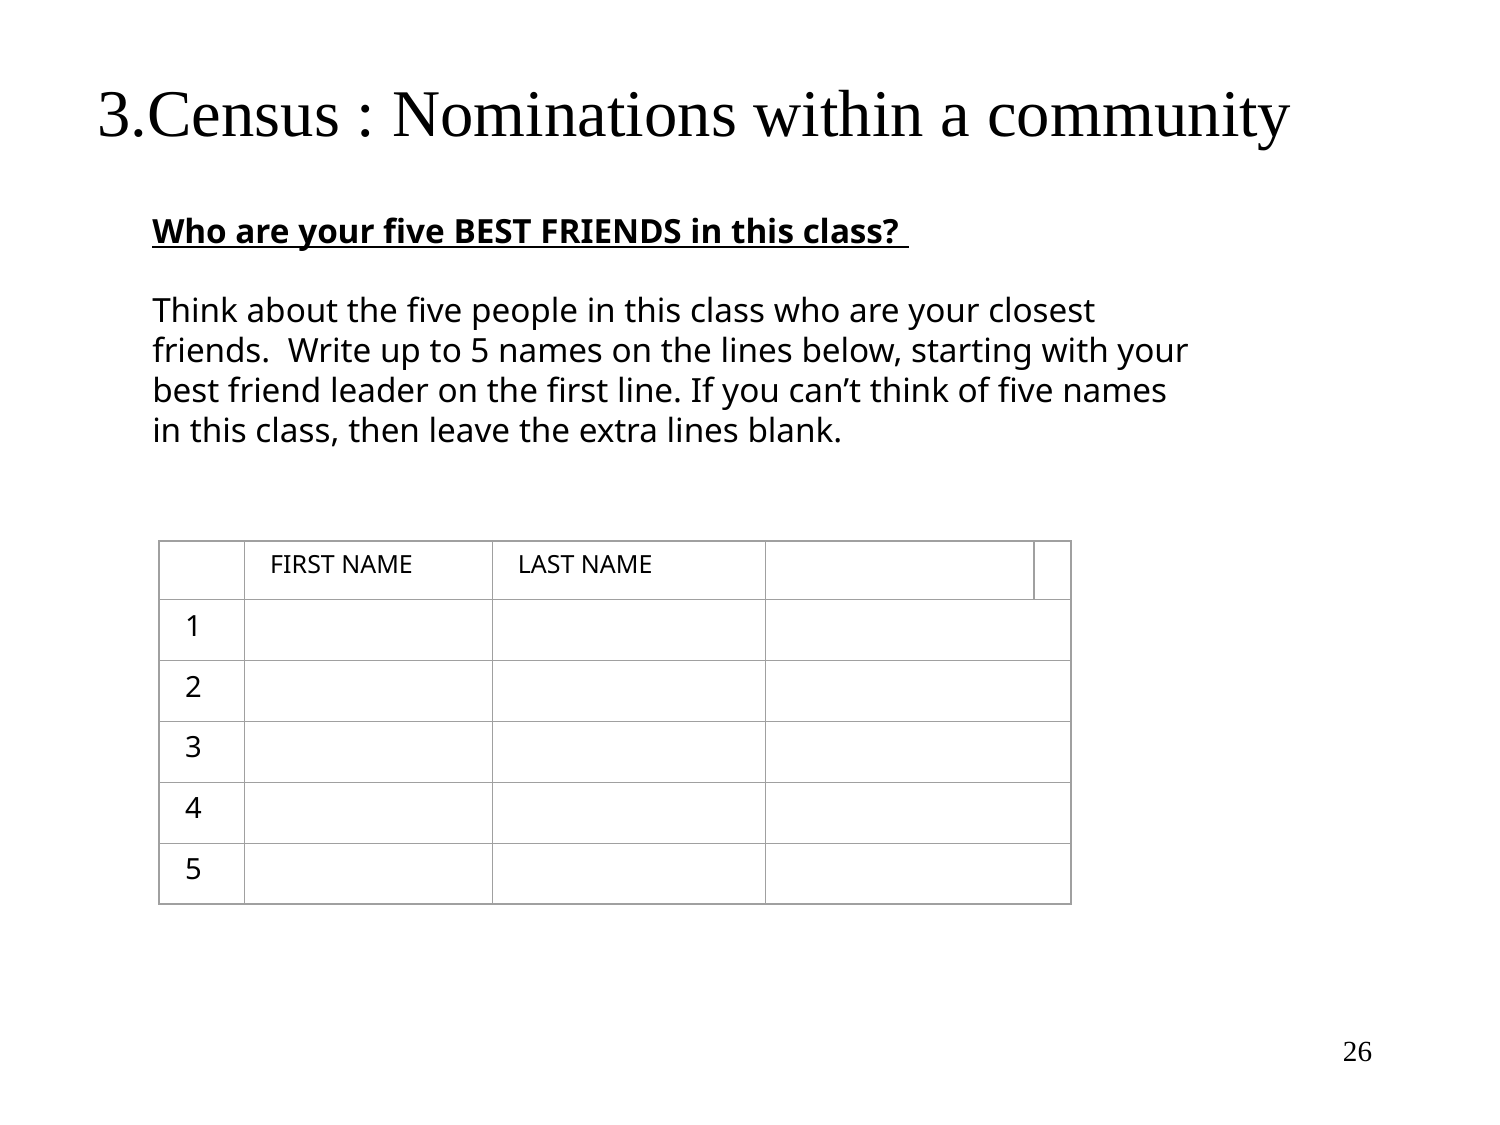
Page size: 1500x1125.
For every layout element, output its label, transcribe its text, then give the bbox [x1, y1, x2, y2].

slide_number 26 [1074, 1024, 1388, 1101]
text_box Who are your five BEST FRIENDS in this class? Think about the five people in this class who are your closest friends. Write up to 5 names on the lines below, starting with your best friend leader on the first line. If you can’t think of five names in this class, then leave the extra lines blank. [137, 162, 1213, 537]
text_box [158, 540, 1072, 905]
text_box 3.Census : Nominations within a community [81, 62, 1309, 158]
